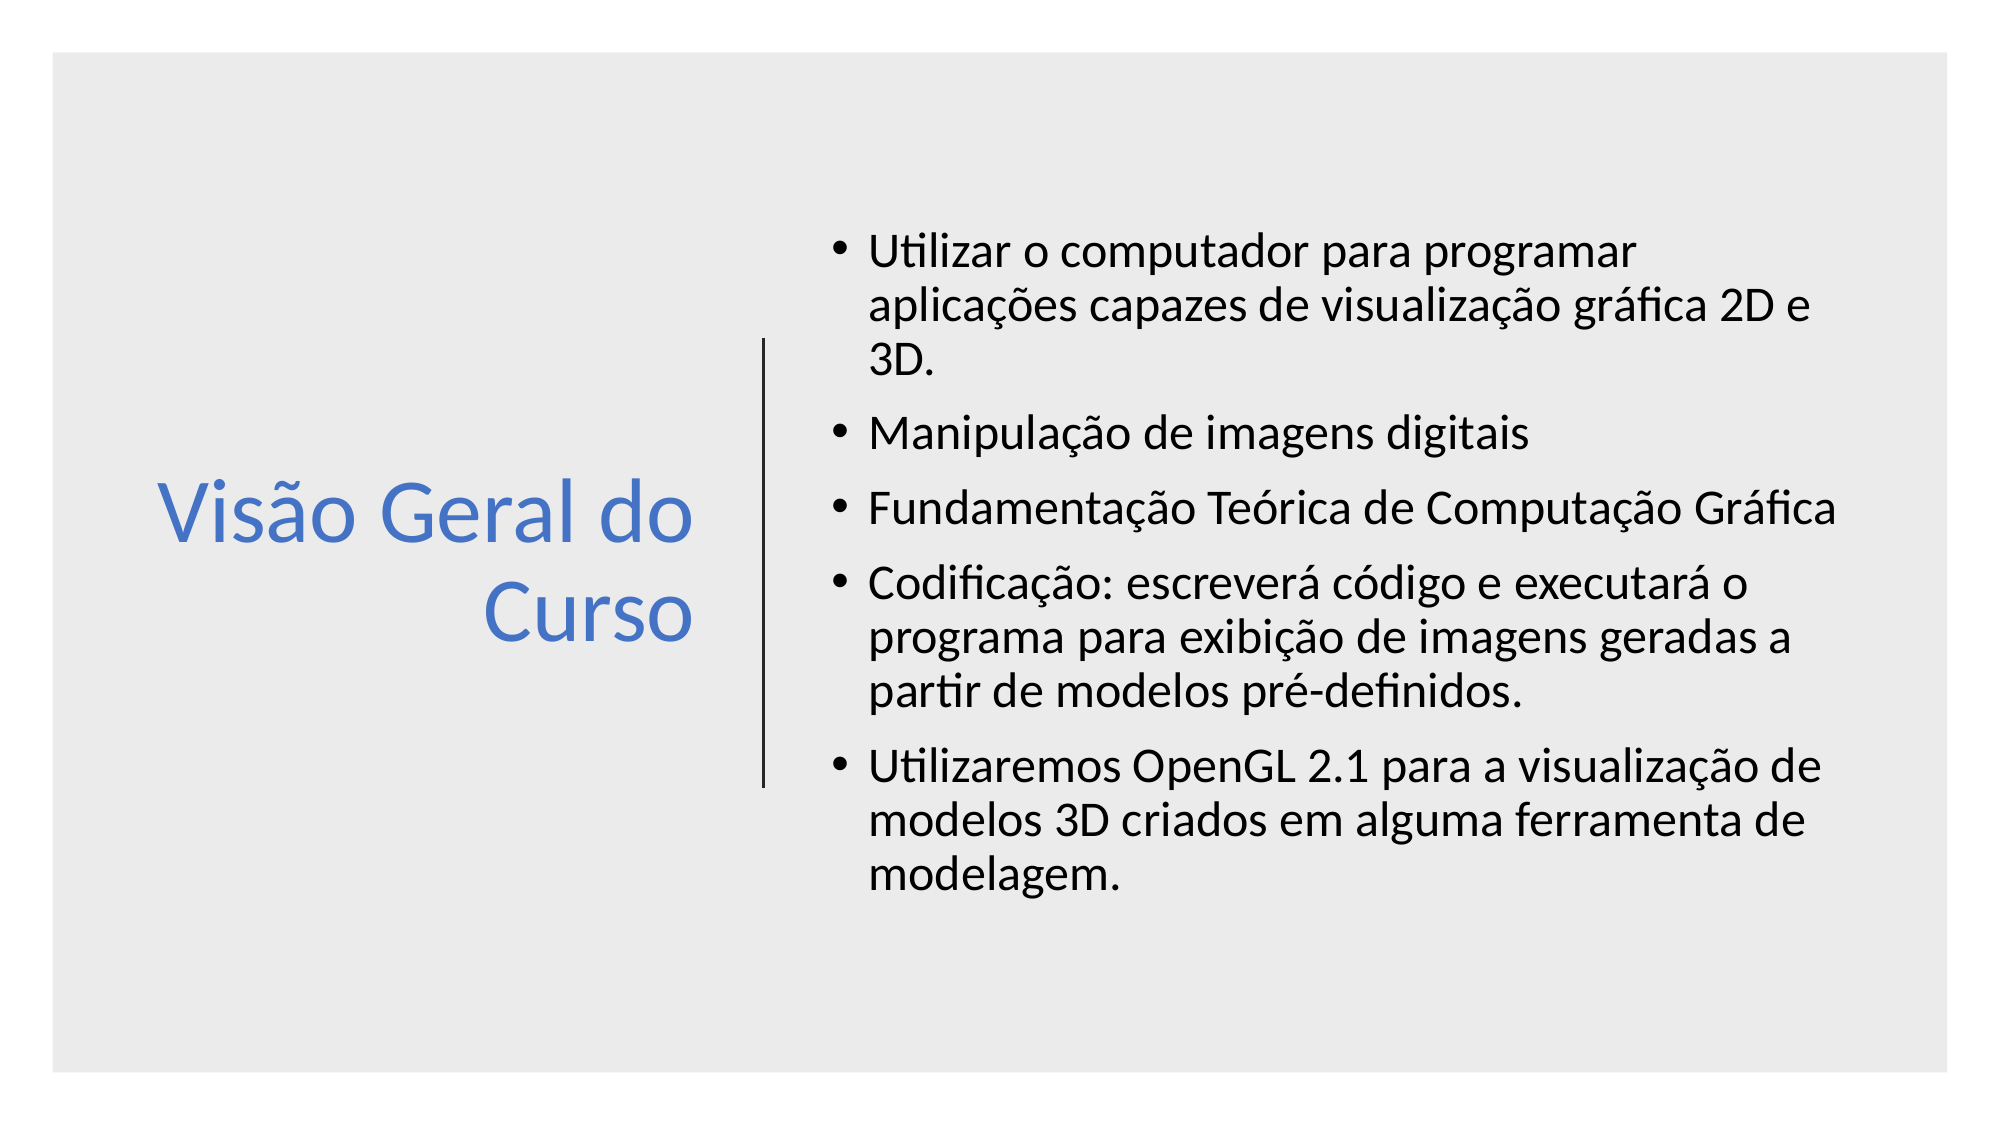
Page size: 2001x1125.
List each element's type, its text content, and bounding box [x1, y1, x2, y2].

title Visão Geral do Curso [137, 158, 711, 967]
list Utilizar o computador para programar aplicações capazes de visualização gráfica 2D e 3D. Manipulação de imagens digitais Fundamentação Teórica de Computação Gráfica Codificação: escreverá código e executará o programa para exibição de imagens geradas a partir de modelos pré-definidos. Utilizaremos OpenGL 2.1 para a visualização de modelos 3D criados em alguma ferramenta de modelagem. [816, 158, 1863, 967]
text_box [52, 52, 1948, 1073]
